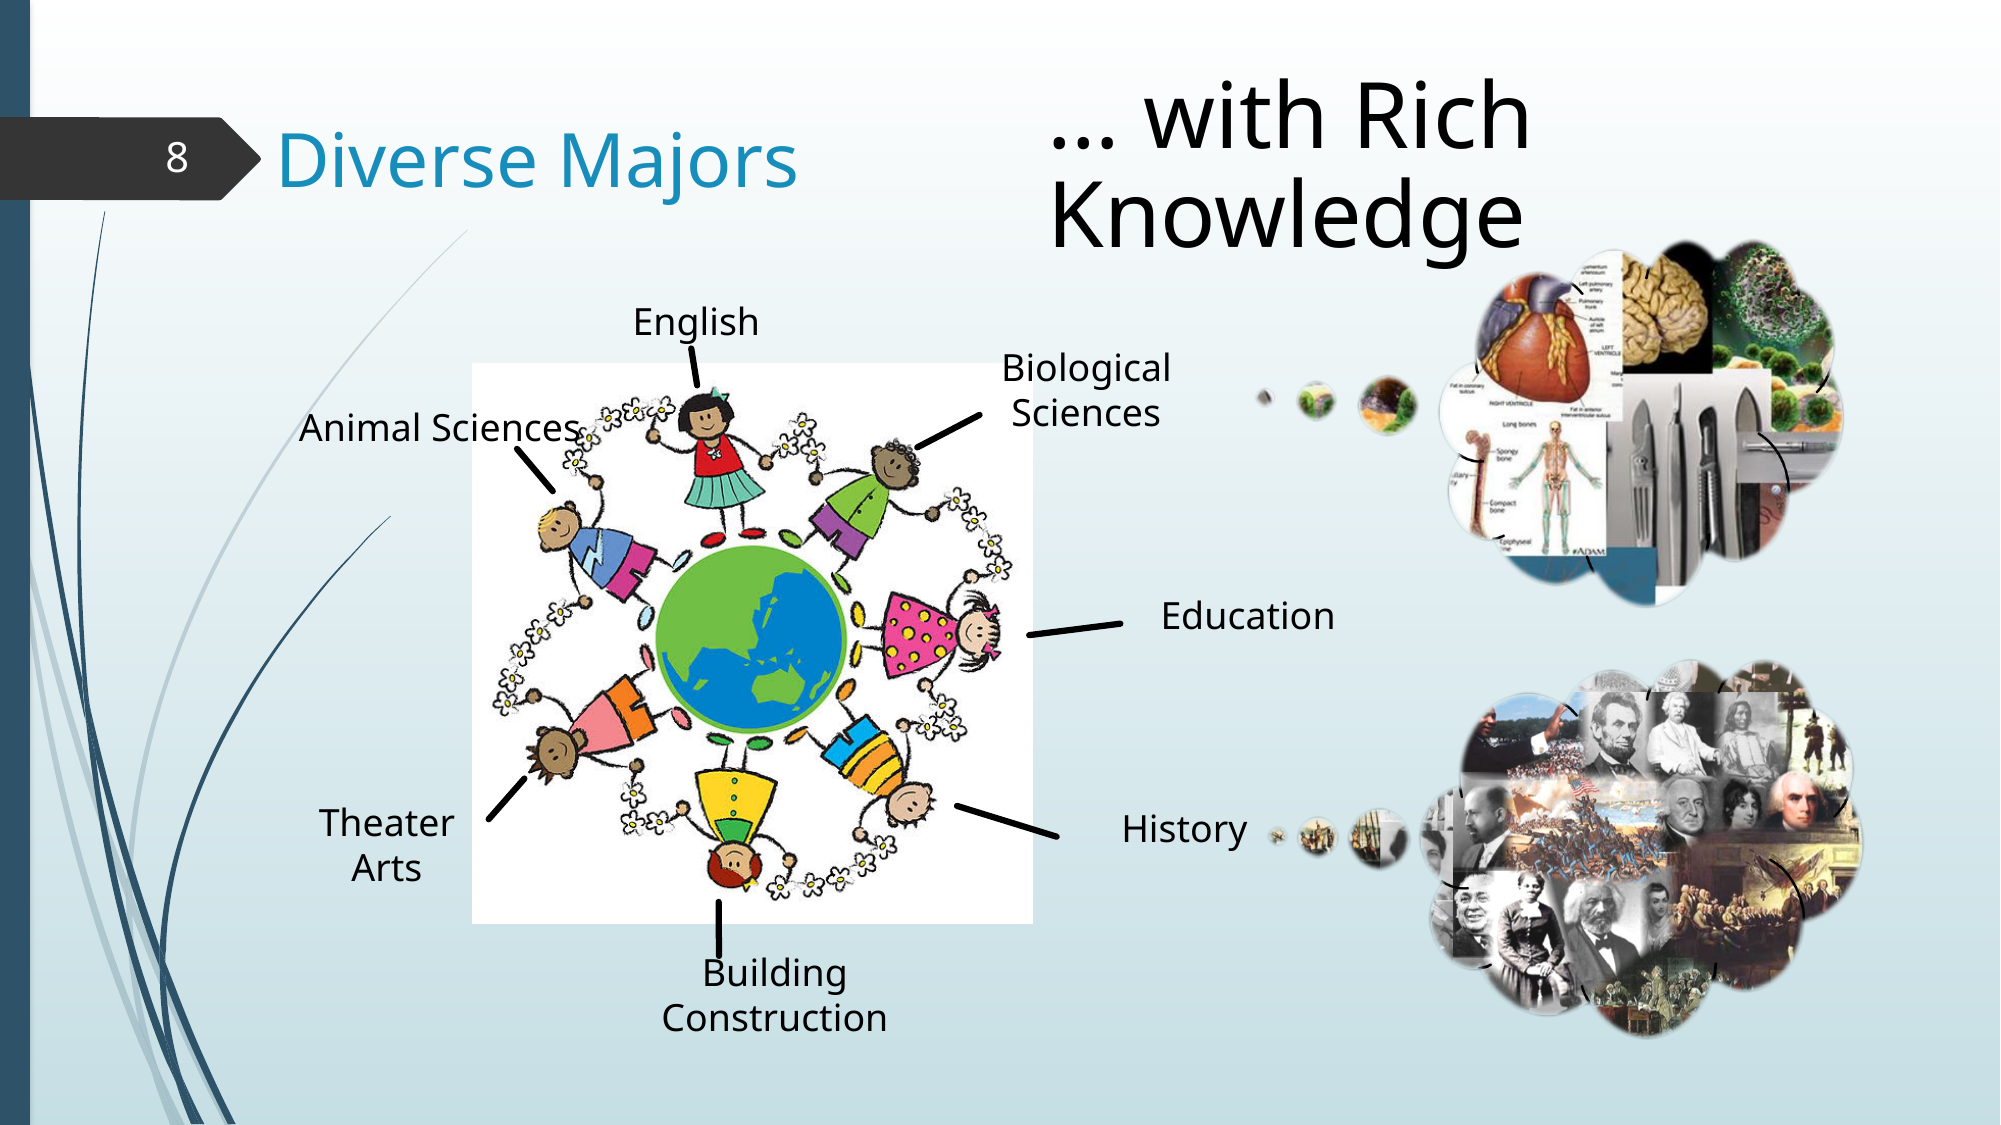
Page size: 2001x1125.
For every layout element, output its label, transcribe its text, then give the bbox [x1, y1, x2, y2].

picture [472, 363, 1033, 924]
text_box [1364, 381, 1413, 430]
text_box Education [1139, 572, 1358, 658]
slide_number 8 [87, 129, 216, 190]
text_box English [534, 277, 859, 363]
text_box Education [1037, 622, 1122, 636]
text_box [1425, 665, 1858, 1034]
text_box History [1075, 785, 1294, 871]
title Diverse Majors [260, 104, 908, 323]
text_box Building Construction [634, 932, 916, 1037]
text_box … with Rich Knowledge [1032, 59, 1943, 278]
text_box [1444, 278, 1838, 602]
text_box History [1037, 829, 1058, 838]
text_box [1354, 814, 1405, 865]
text_box Animal Sciences [277, 383, 467, 470]
text_box Biological Sciences [924, 345, 1249, 432]
text_box [1274, 832, 1281, 840]
text_box Theater Arts [277, 800, 467, 887]
text_box [1303, 387, 1330, 415]
text_box [1303, 823, 1333, 852]
